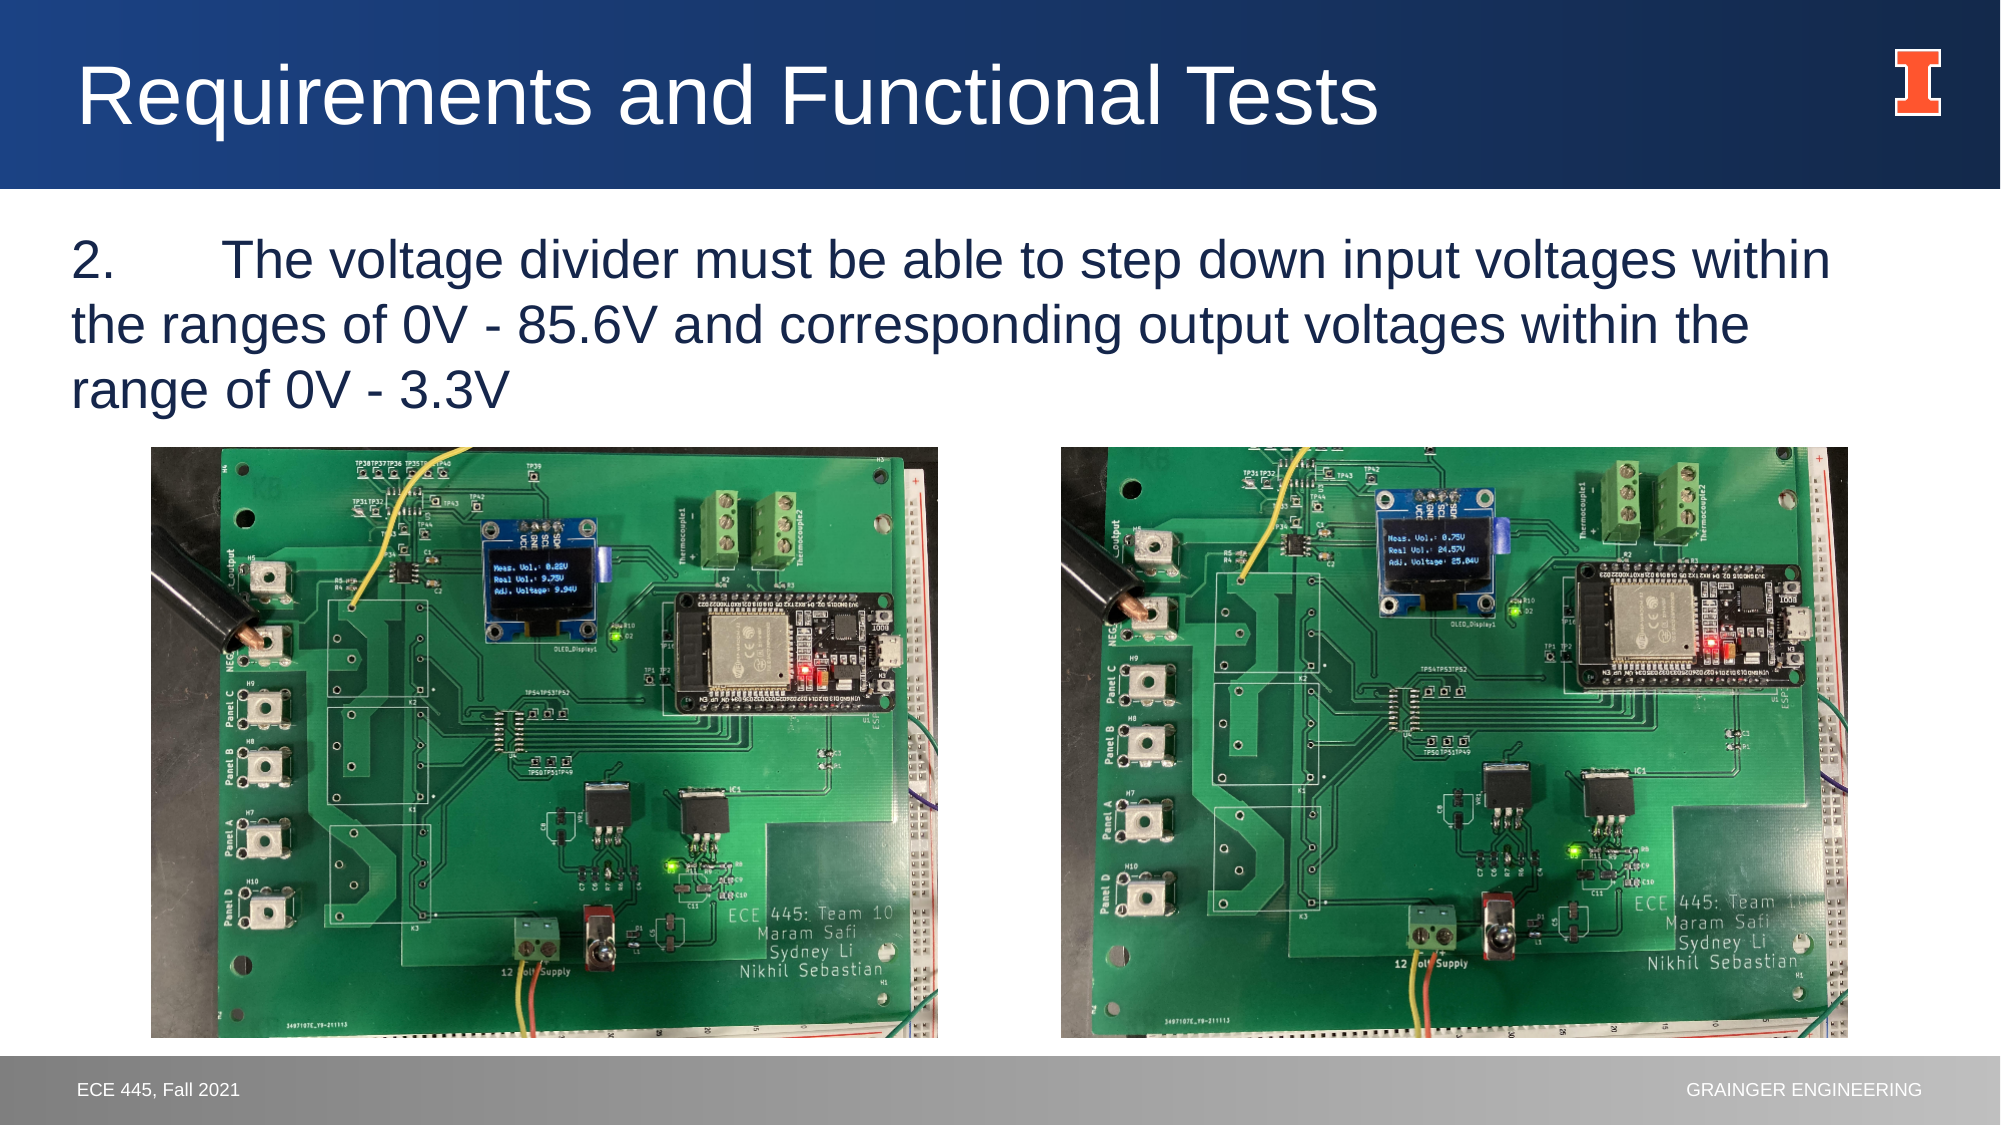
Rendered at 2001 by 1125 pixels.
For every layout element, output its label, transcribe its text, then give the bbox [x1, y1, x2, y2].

text_box [0, 1056, 2000, 1125]
text_box Requirements and Functional Tests [61, 33, 1852, 149]
picture [151, 447, 939, 1038]
text_box [0, 0, 2000, 189]
picture [1061, 447, 1848, 1038]
text_box GRAINGER ENGINEERING [1531, 1070, 1938, 1108]
text_box ECE 445, Fall 2021 [61, 1070, 1116, 1108]
picture [1895, 49, 1942, 116]
text_box 2. The voltage divider must be able to step down input voltages within the ranges of 0V - 85.6V and corresponding output voltages within the range of 0V - 3.3V [56, 216, 1858, 426]
